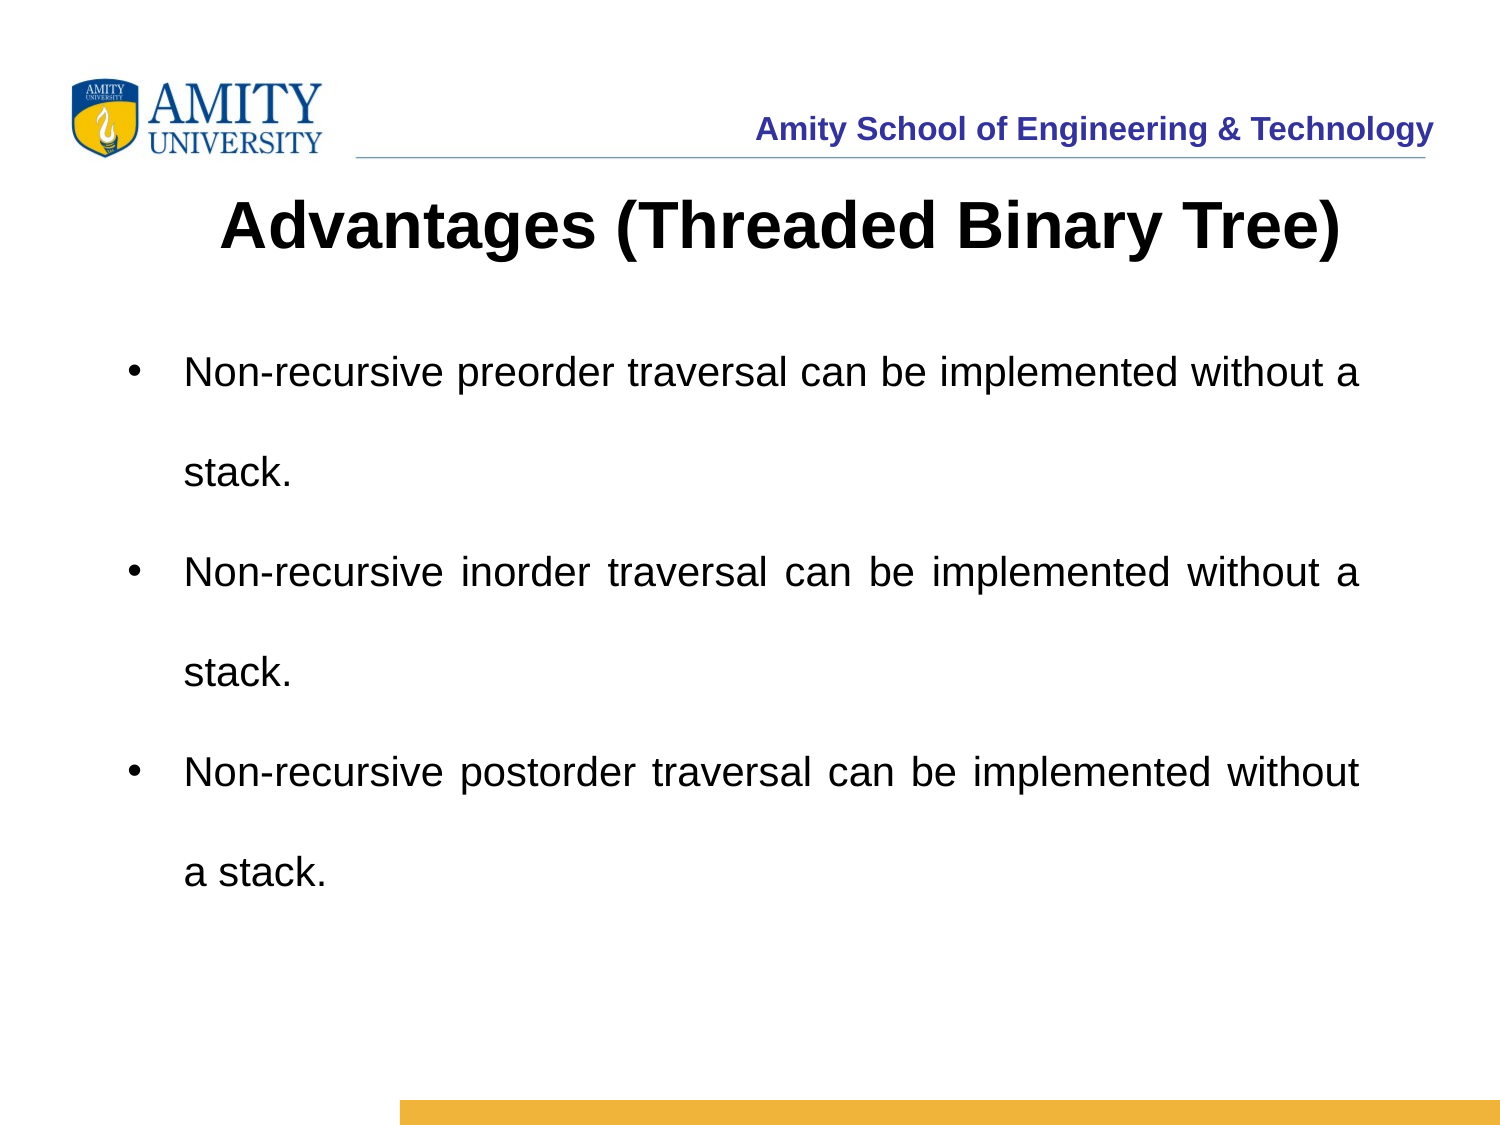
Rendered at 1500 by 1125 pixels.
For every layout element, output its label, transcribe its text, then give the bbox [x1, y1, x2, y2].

text_box Advantages (Threaded Binary Tree) [187, 174, 1375, 270]
picture [0, 0, 1500, 188]
text_box Non-recursive preorder traversal can be implemented without a stack. Non-recursive inorder traversal can be implemented without a stack. Non-recursive postorder traversal can be implemented without a stack. [112, 287, 1375, 903]
